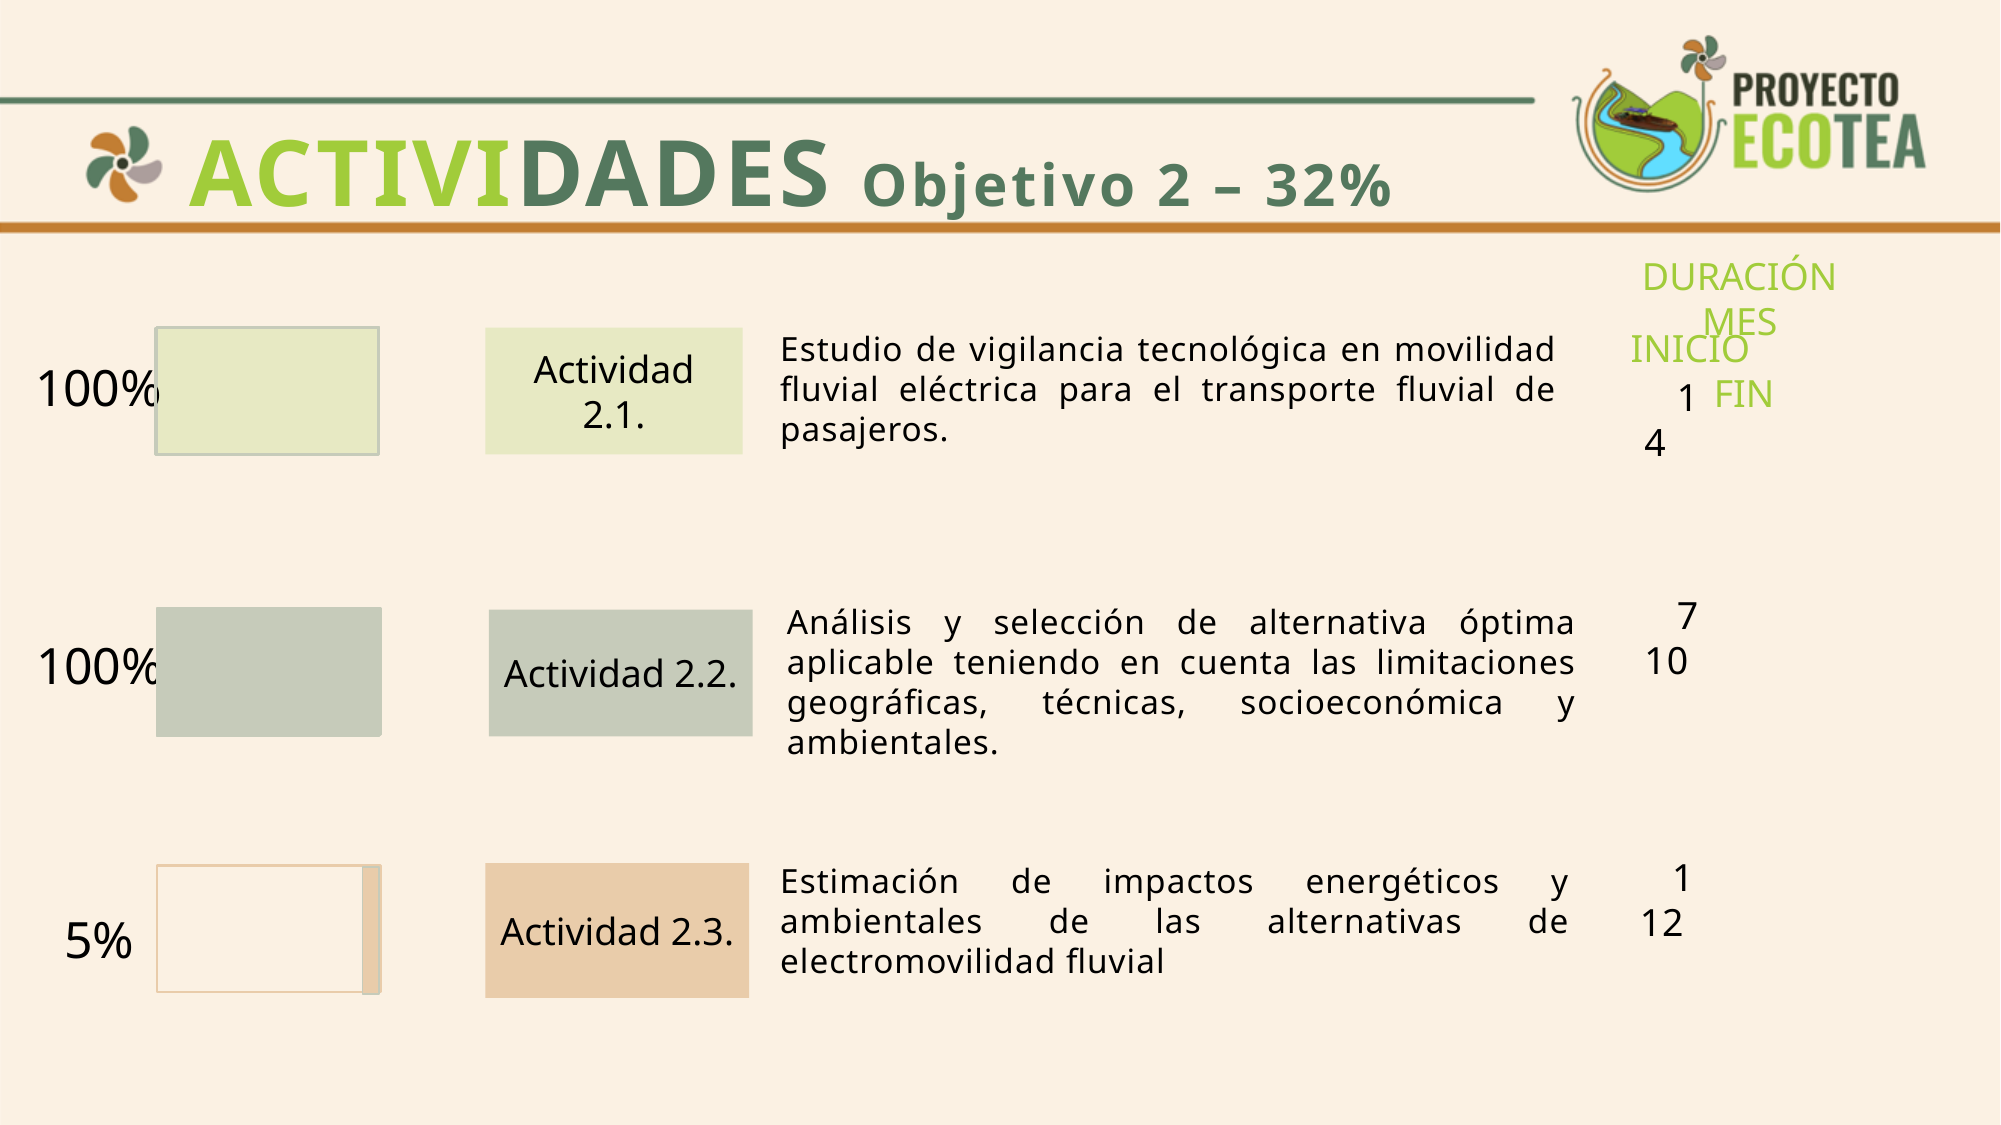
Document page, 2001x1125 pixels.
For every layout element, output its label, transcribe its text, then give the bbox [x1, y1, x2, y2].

text_box 7 10 [1629, 580, 1892, 694]
text_box 1 4 [1629, 362, 1892, 477]
text_box 1 12 [1624, 841, 1887, 956]
text_box INICIO FIN [1596, 317, 1892, 422]
title ACTIVIDADES Objetivo 2 – 32% [174, 68, 1900, 286]
text_box DURACIÓN MES [1592, 245, 1887, 351]
picture [0, 0, 2001, 1125]
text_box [0, 327, 1593, 998]
